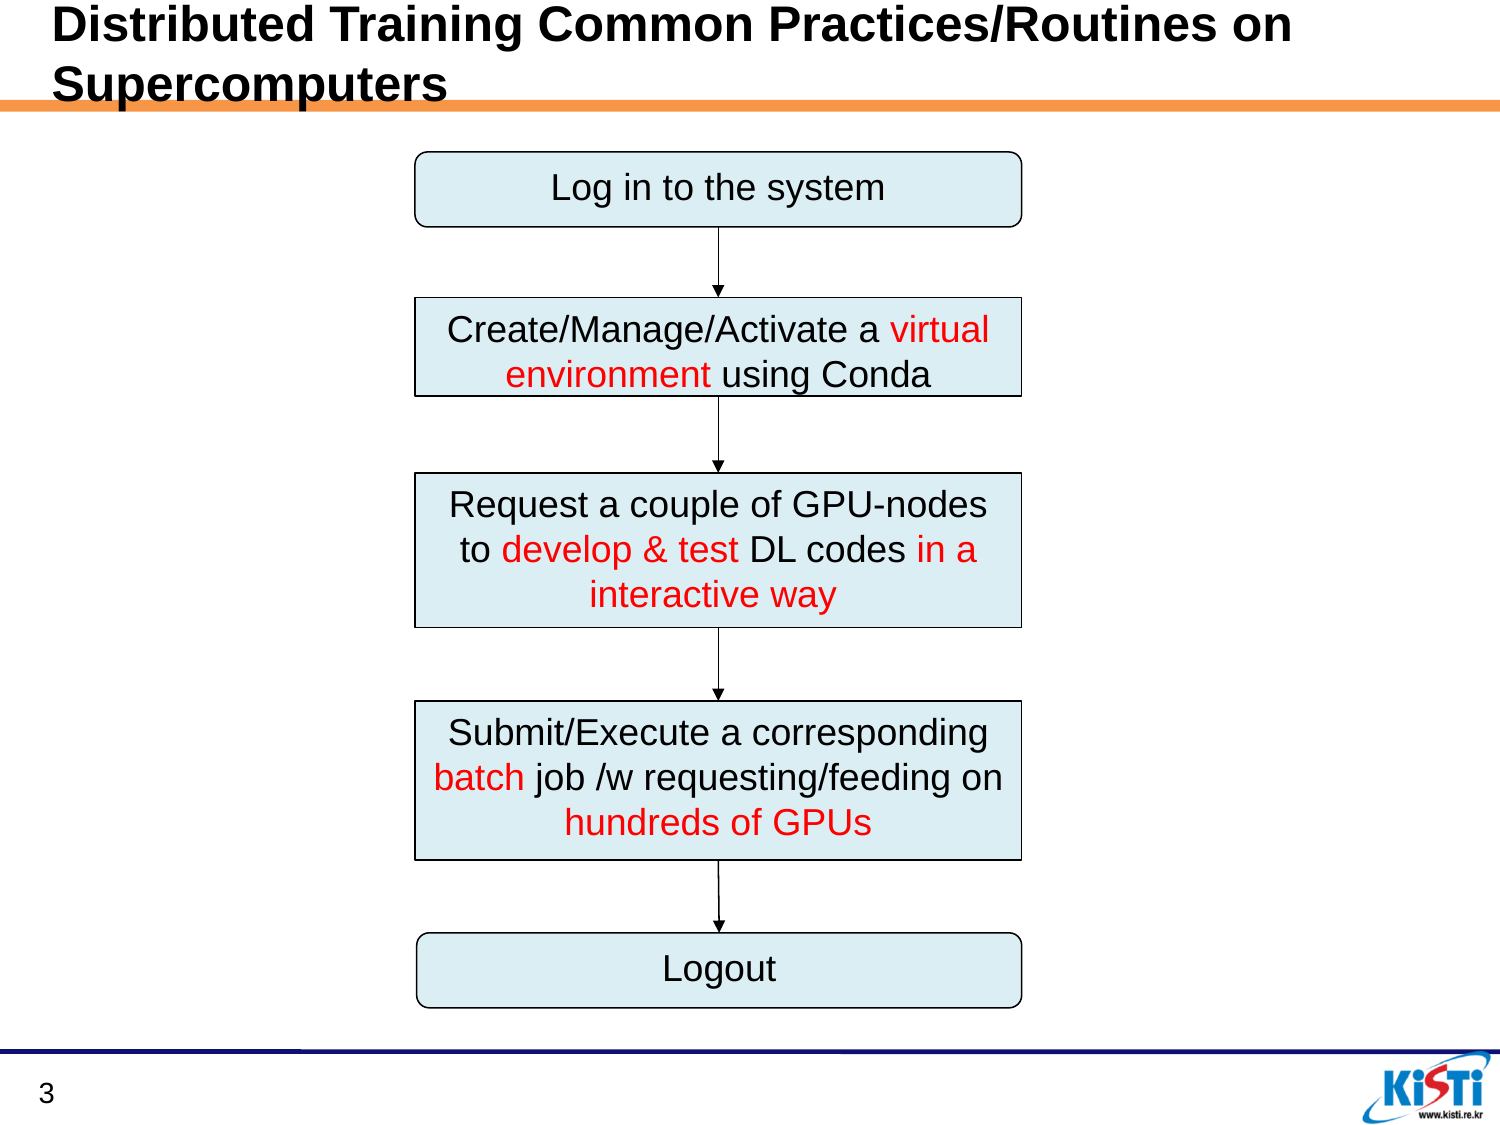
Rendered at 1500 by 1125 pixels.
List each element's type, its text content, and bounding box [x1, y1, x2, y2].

text_box Request a couple of GPU-nodes to develop & test DL codes in a interactive way [414, 472, 1022, 628]
picture [1354, 1051, 1499, 1125]
text_box Logout [416, 932, 1022, 1008]
text_box Create/Manage/Activate a virtual environment using Conda [414, 297, 1022, 396]
text_box Log in to the system [414, 151, 1022, 227]
text_box Submit/Execute a corresponding batch job /w requesting/feeding on hundreds of GPUs [414, 700, 1022, 860]
title Distributed Training Common Practices/Routines on Supercomputers [36, 4, 1500, 98]
slide_number 3 [23, 1066, 374, 1106]
